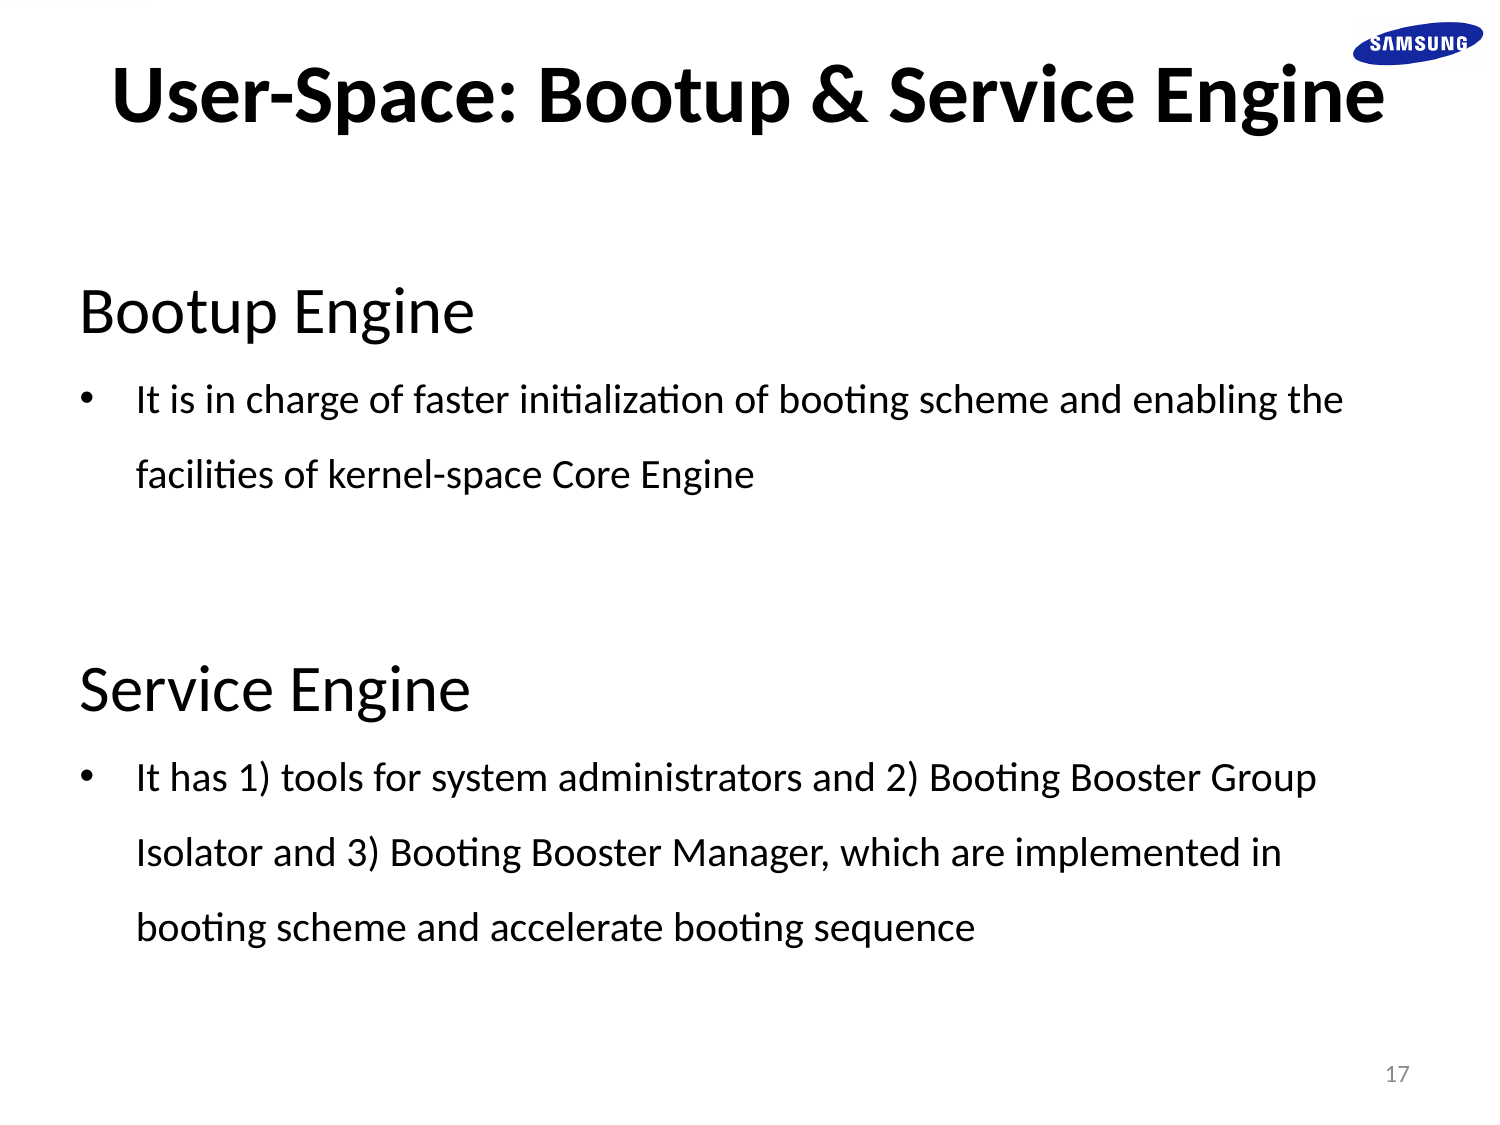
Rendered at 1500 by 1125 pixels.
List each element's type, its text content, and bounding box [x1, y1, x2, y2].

text_box Service Engine It has 1) tools for system administrators and 2) Booting Booster Group Isolator and 3) Booting Booster Manager, which are implemented in booting scheme and accelerate booting sequence [64, 597, 1388, 958]
slide_number 17 [1074, 1042, 1425, 1103]
text_box Bootup Engine It is in charge of faster initialization of booting scheme and enabling the facilities of kernel-space Core Engine [64, 219, 1388, 505]
text_box User-Space: Bootup & Service Engine [0, 0, 1500, 183]
